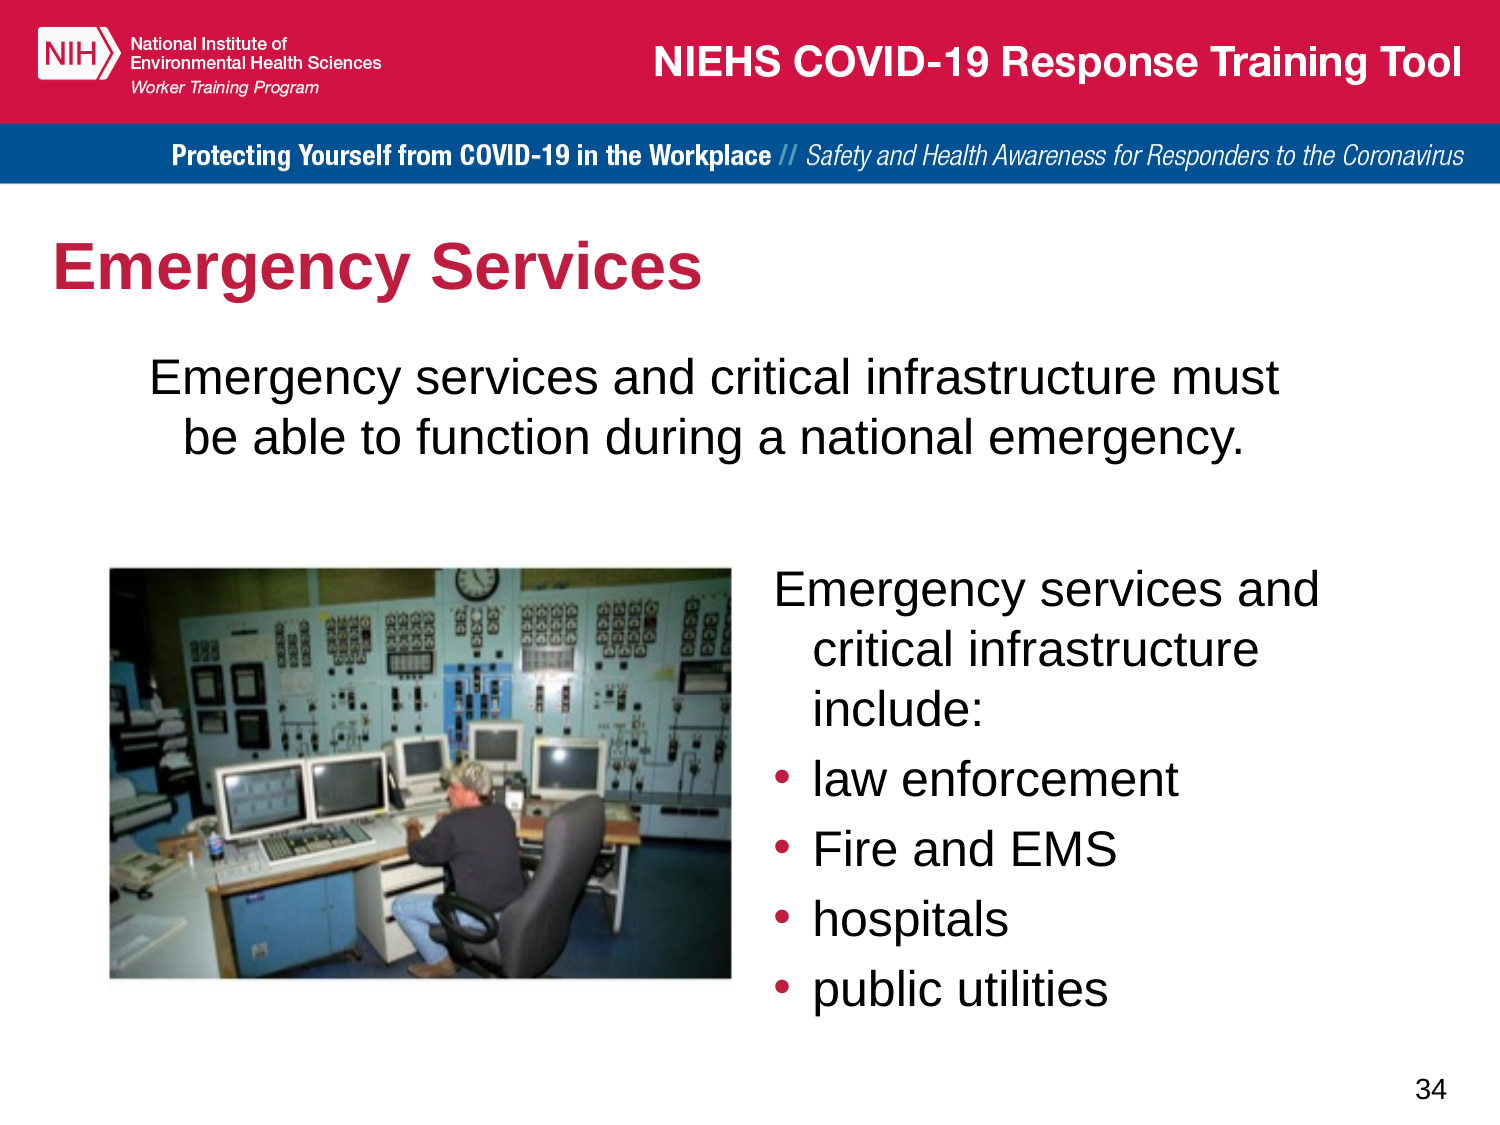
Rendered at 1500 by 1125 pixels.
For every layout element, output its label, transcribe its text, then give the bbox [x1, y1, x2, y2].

picture [0, 0, 1500, 1125]
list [108, 560, 734, 999]
slide_number 34 [1262, 1062, 1463, 1100]
list Emergency services and critical infrastructure include: law enforcement Fire and EMS hospitals public utilities [758, 548, 1384, 1125]
title Emergency Services [37, 187, 1463, 338]
text_box Emergency services and critical infrastructure must be able to function during a national emergency. [108, 337, 1321, 473]
